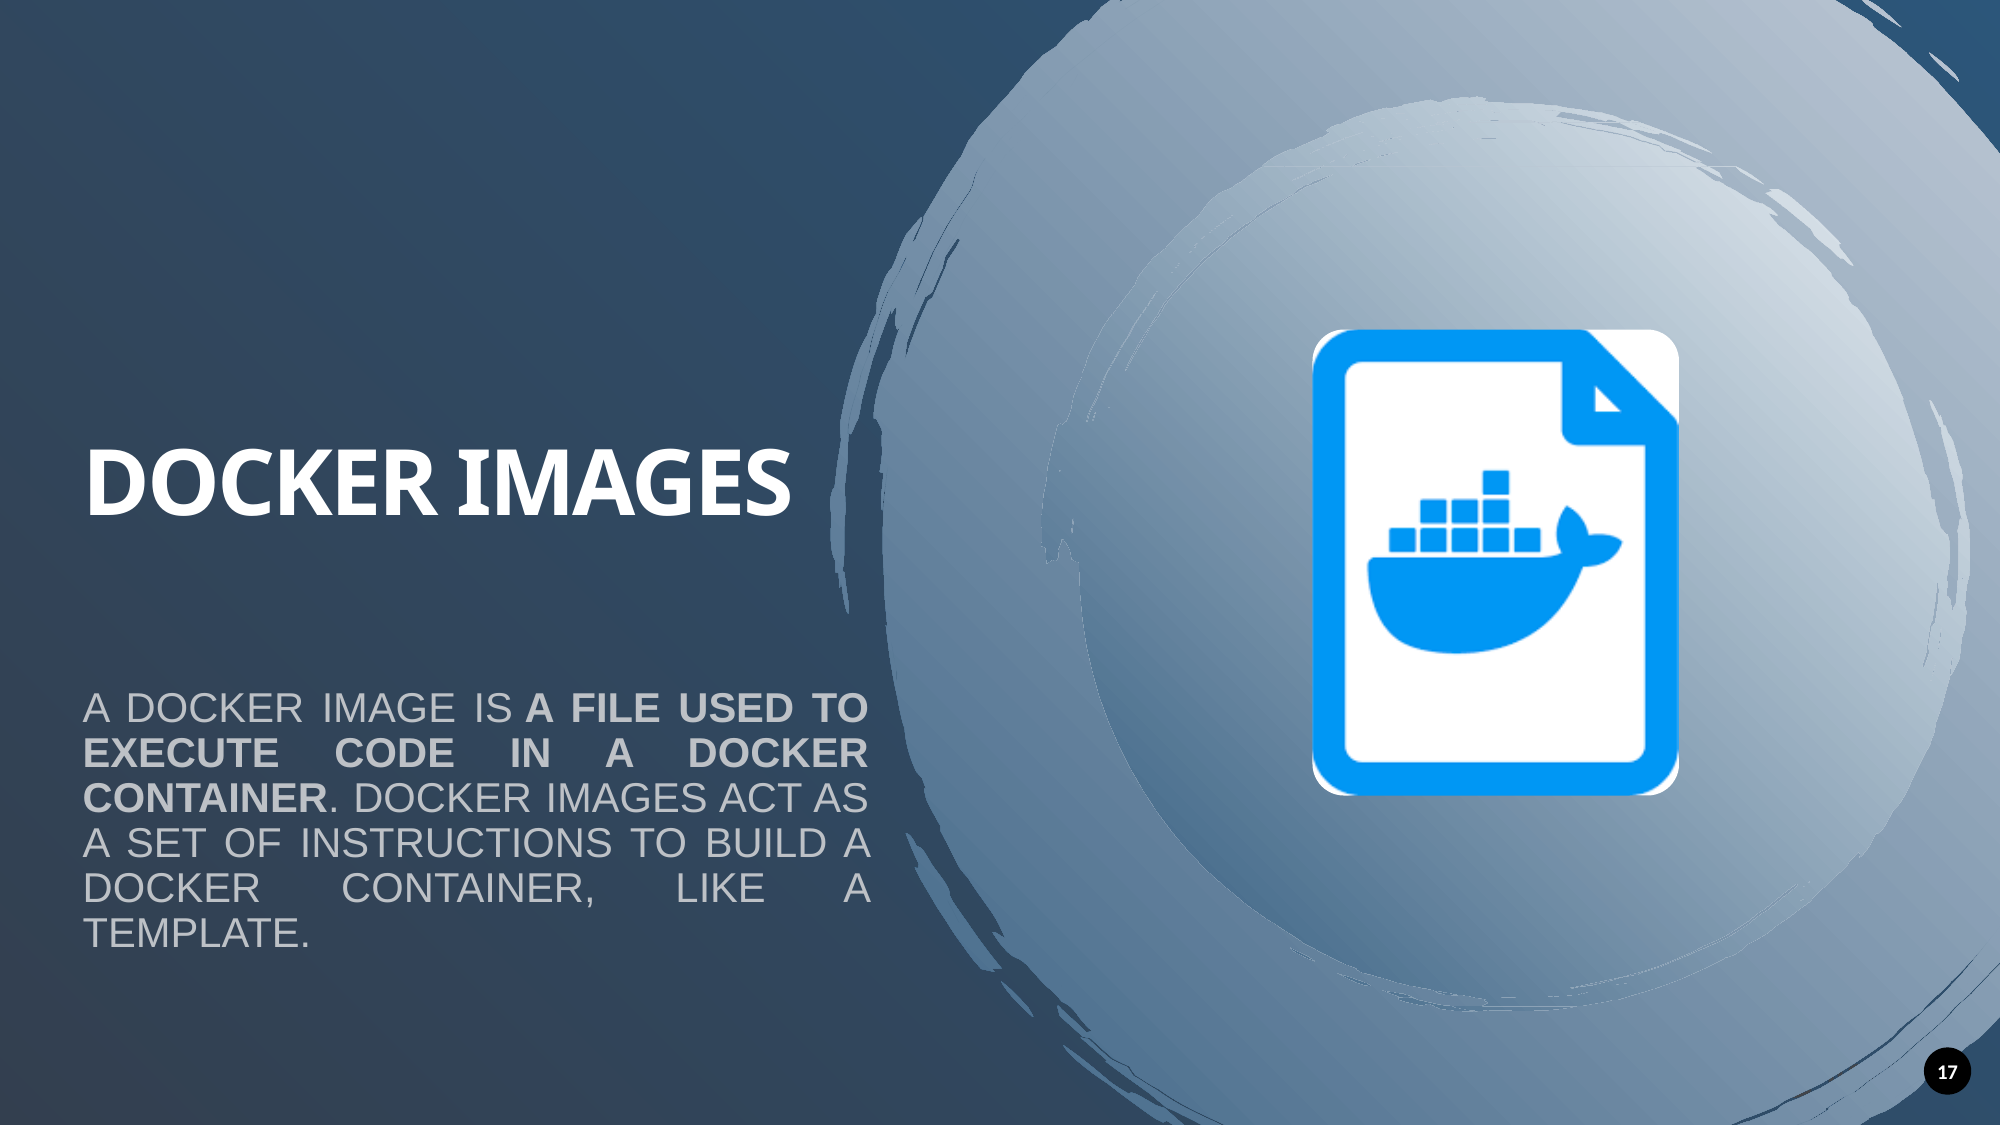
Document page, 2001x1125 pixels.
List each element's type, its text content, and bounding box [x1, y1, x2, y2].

picture [1312, 329, 1680, 796]
slide_number 17 [1923, 1047, 1972, 1095]
title Docker images [82, 192, 869, 534]
list A Docker image is a file used to execute code in a Docker container. Docker images act as a set of instructions to build a Docker container, like a template. [82, 686, 869, 980]
